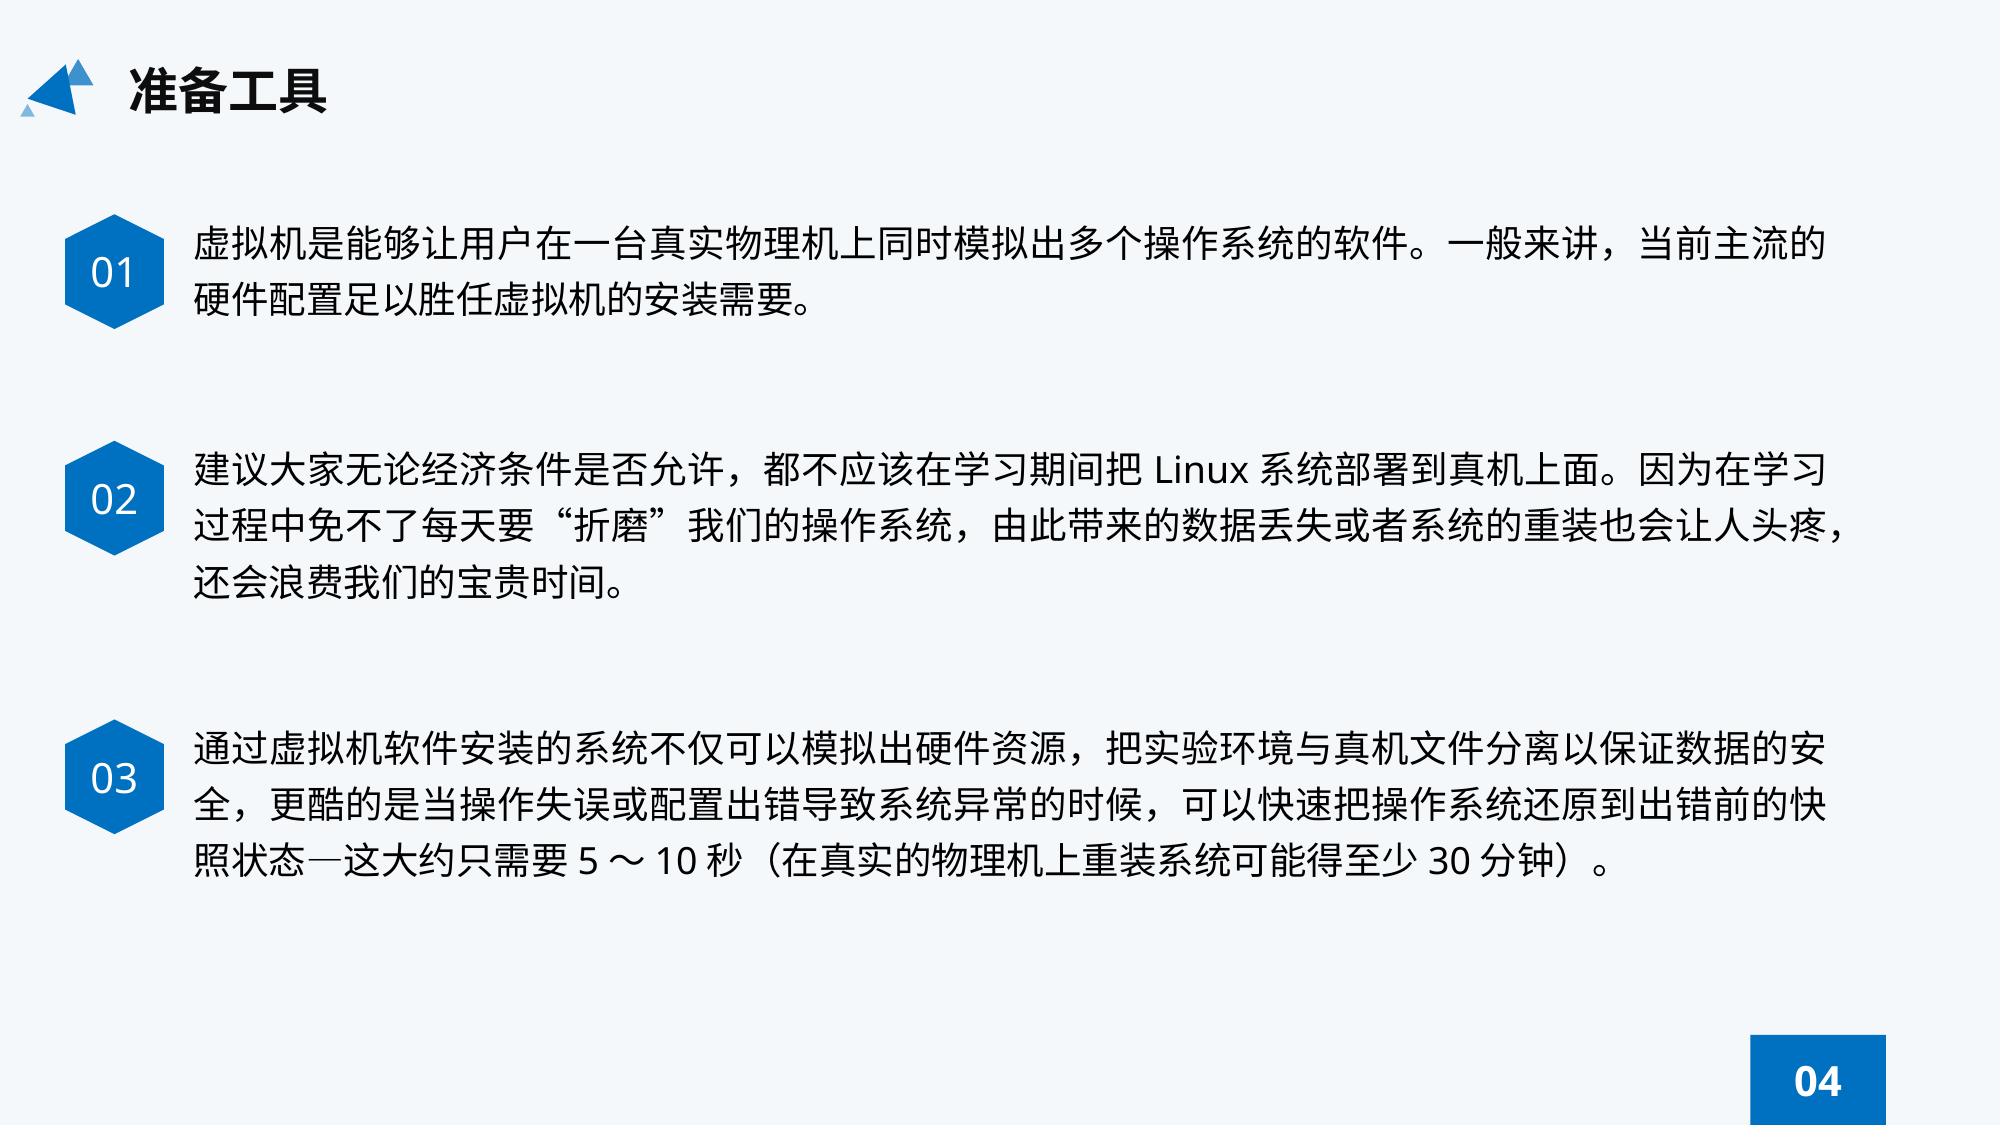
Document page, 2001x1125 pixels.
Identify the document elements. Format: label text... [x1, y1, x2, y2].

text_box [20, 58, 94, 117]
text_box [64, 427, 1844, 608]
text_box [1750, 1034, 1886, 1125]
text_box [64, 200, 1844, 330]
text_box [64, 706, 1844, 887]
text_box 准备工具 [113, 52, 494, 127]
